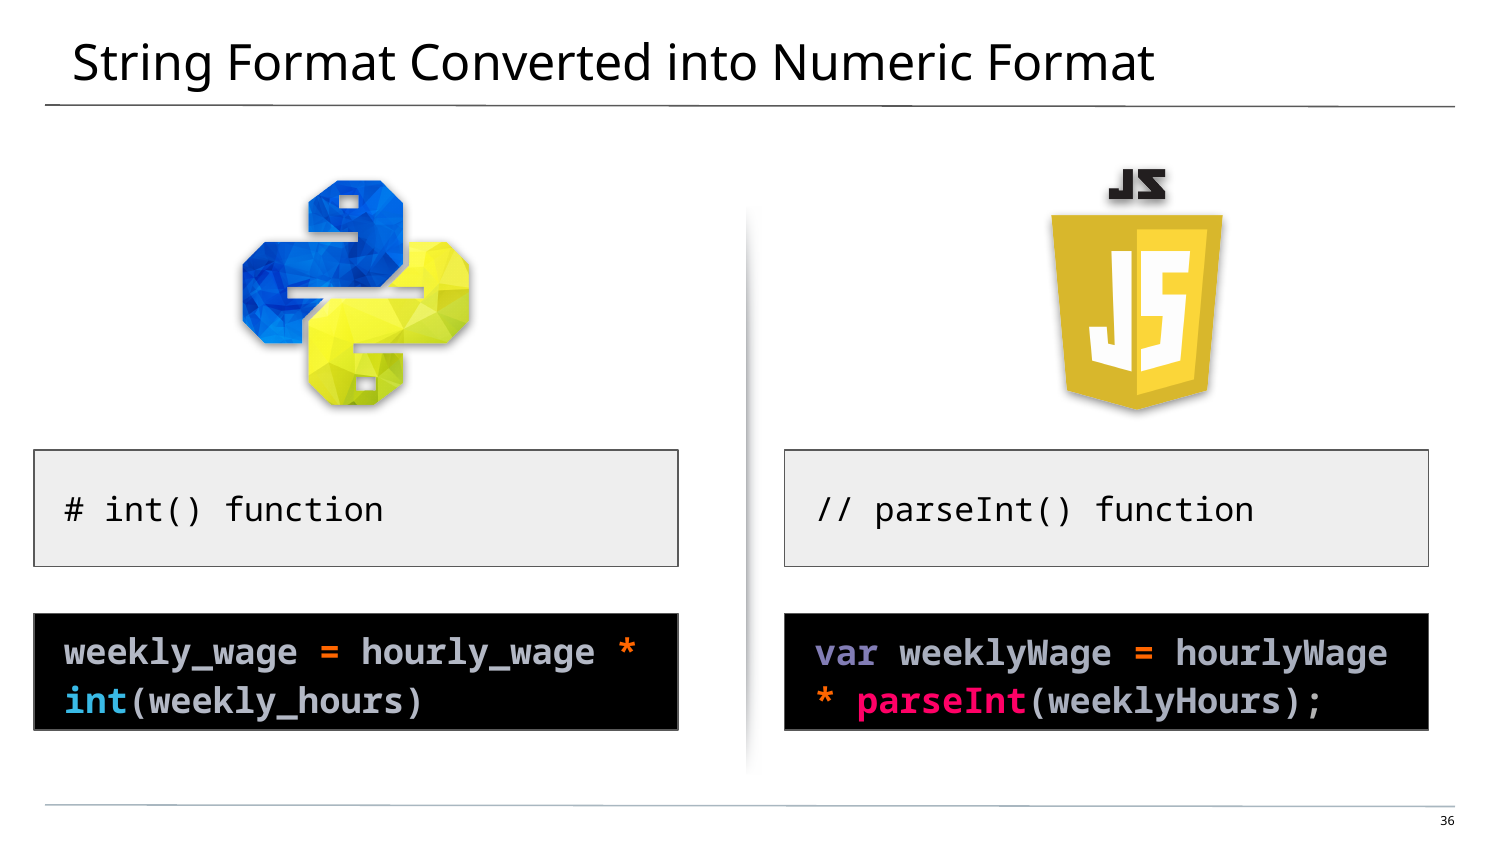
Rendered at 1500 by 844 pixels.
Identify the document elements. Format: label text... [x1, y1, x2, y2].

picture [1051, 169, 1224, 410]
picture [231, 169, 481, 410]
picture [693, 193, 830, 796]
text_box var weeklyWage = hourlyWage * parseInt(weeklyHours); [833, 613, 1429, 731]
text_box // parseInt() function [833, 449, 1429, 567]
text_box # int() function [34, 449, 678, 567]
title String Format Converted into Numeric Format [0, 0, 1500, 88]
text_box weekly_wage = hourly_wage * int(weekly_hours) [34, 613, 678, 731]
